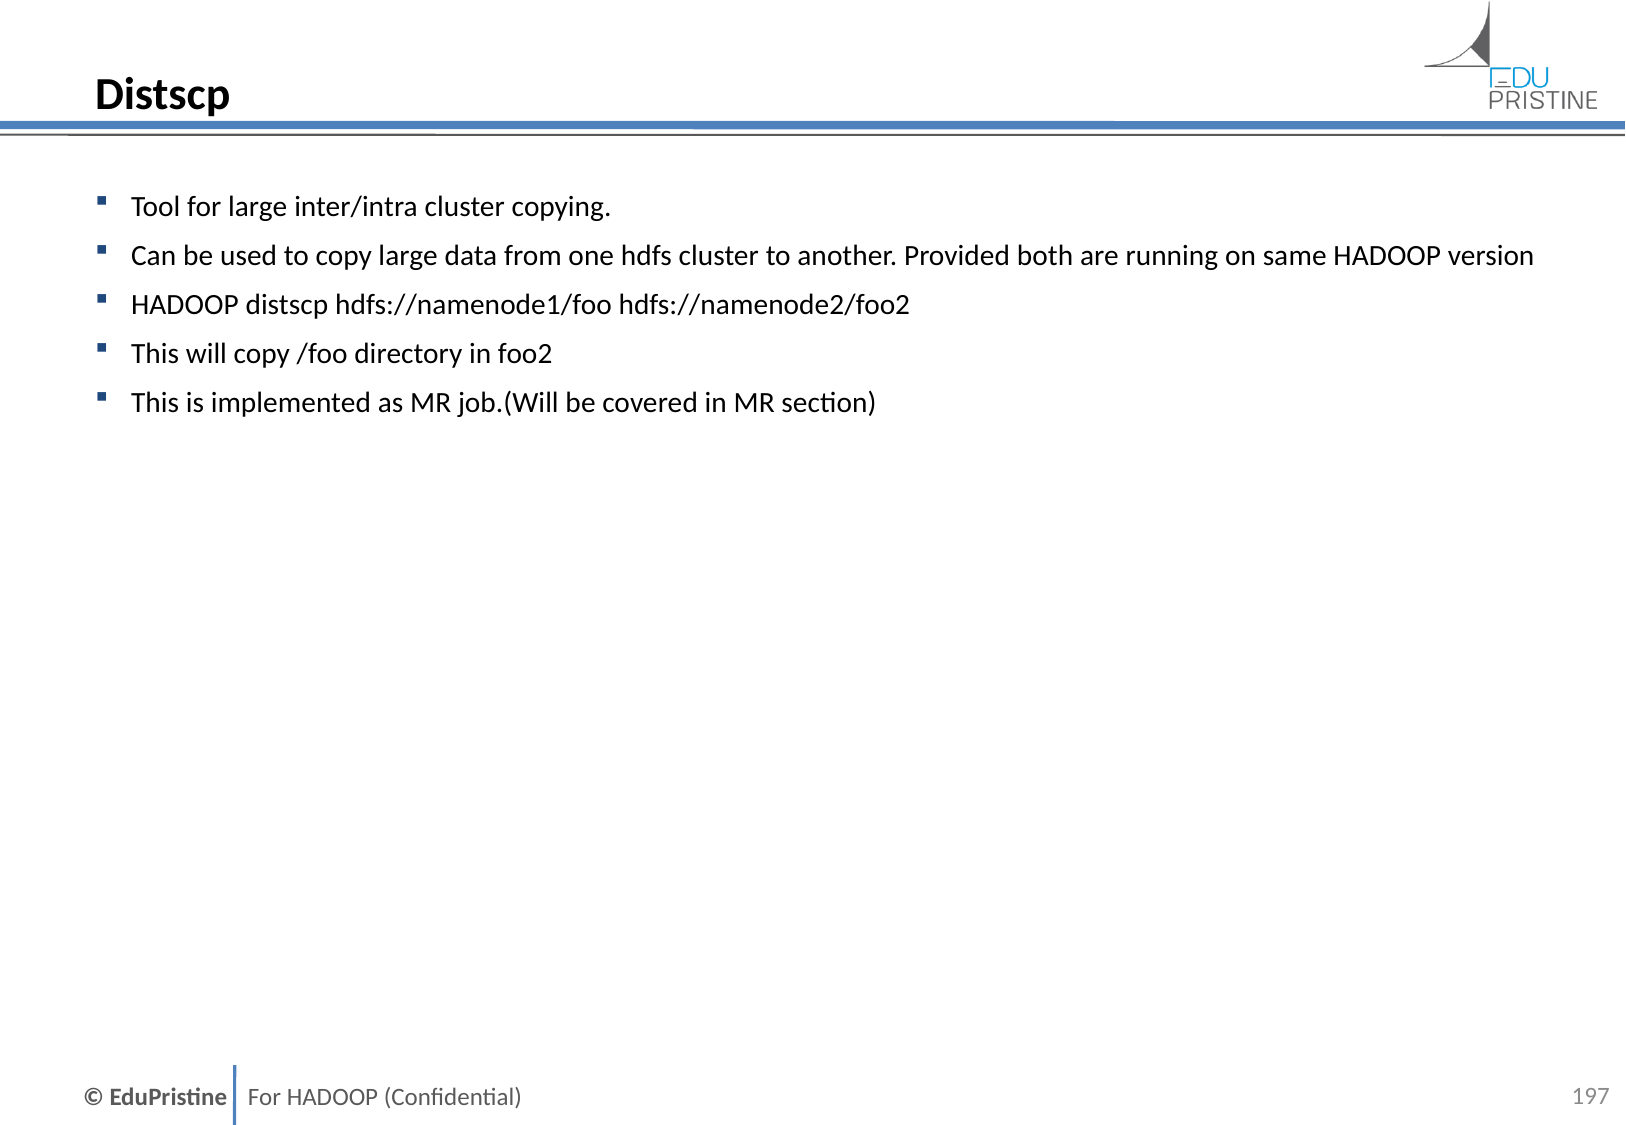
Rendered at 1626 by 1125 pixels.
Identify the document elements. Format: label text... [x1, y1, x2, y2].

picture [1424, 1, 1597, 109]
slide_number 196 [1543, 1065, 1625, 1125]
title Distscp [87, 10, 1416, 126]
list Tool for large inter/intra cluster copying. Can be used to copy large data from one hdfs cluster to another. Provided both are running on same HADOOP version HADOOP distscp hdfs://namenode1/foo hdfs://namenode2/foo2 This will copy /foo directory in foo2 This is implemented as MR job.(Will be covered in MR section) [87, 179, 1550, 437]
